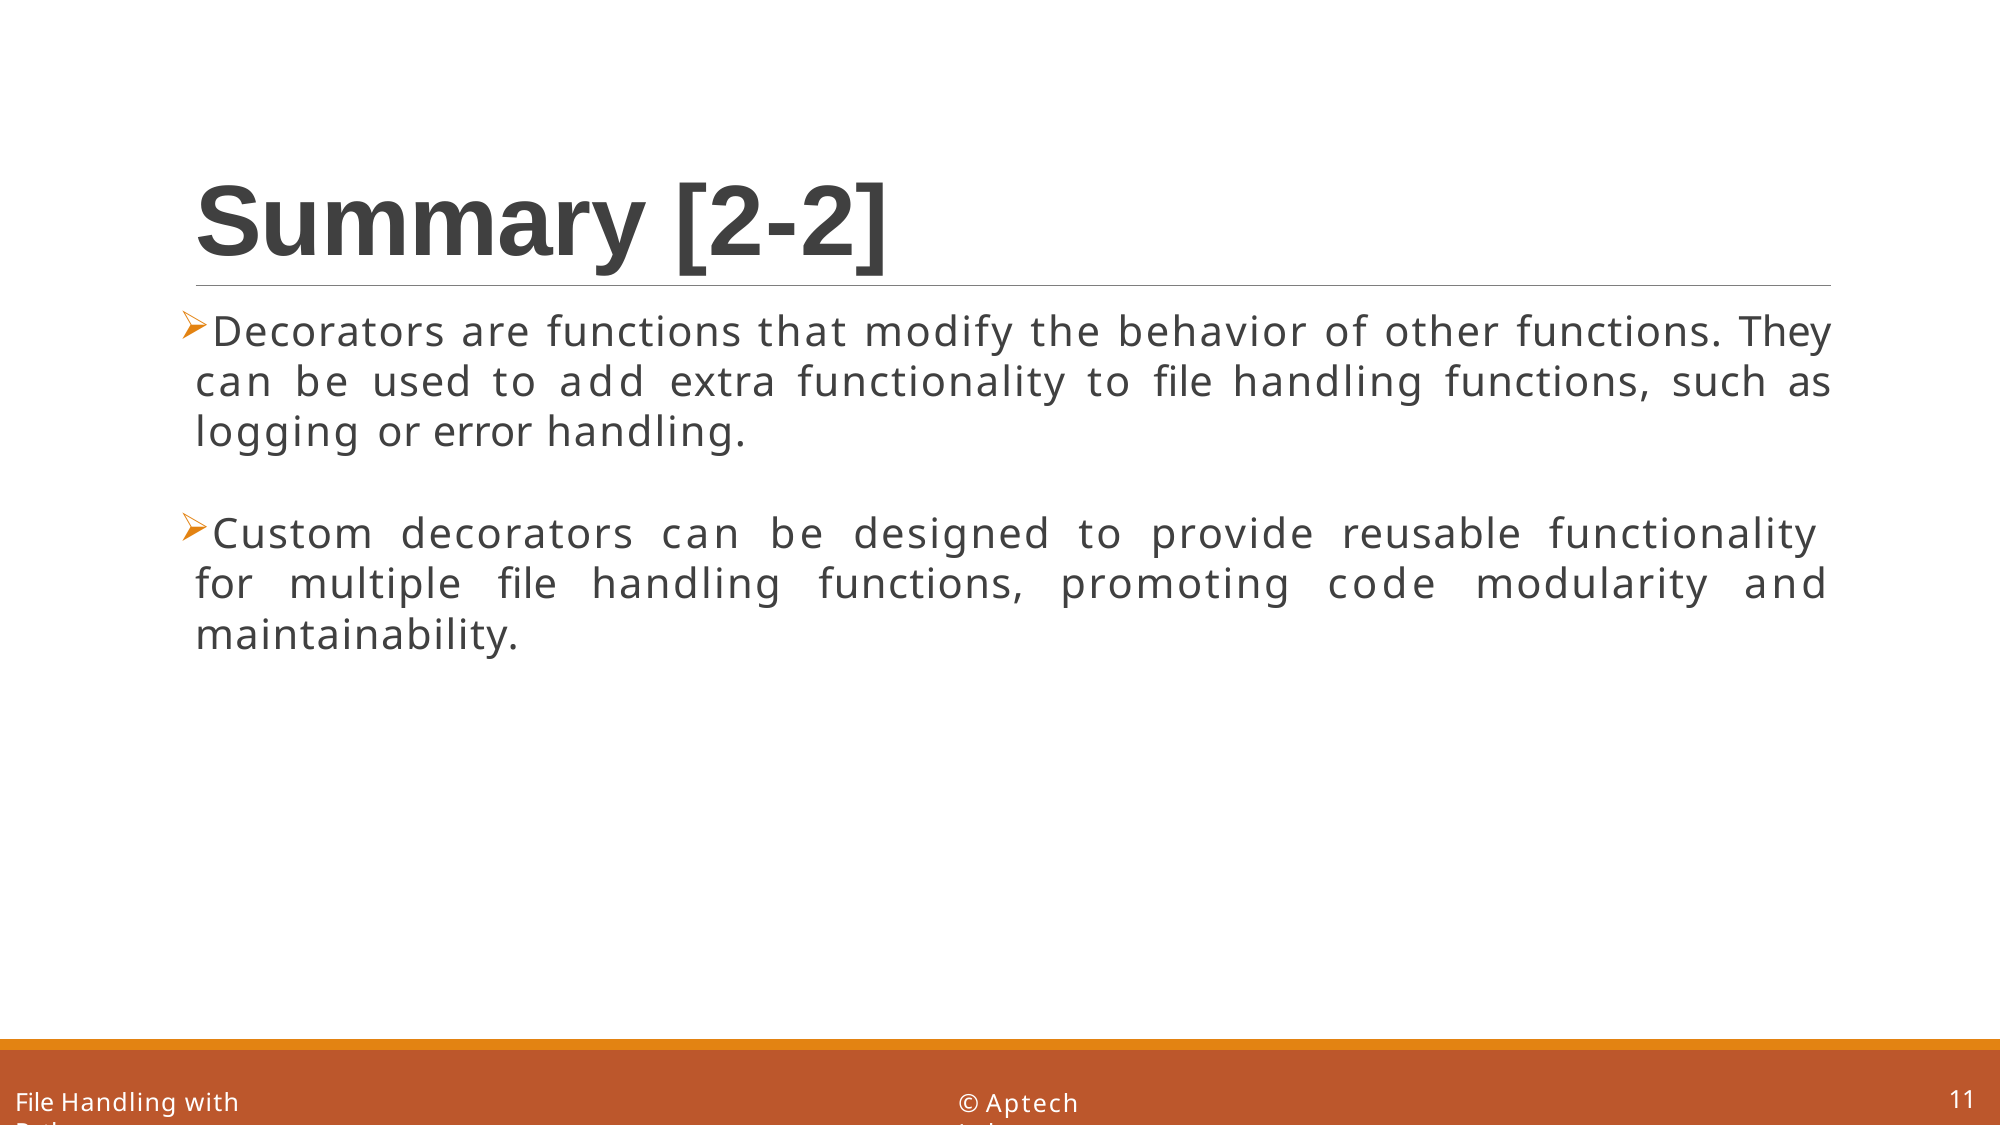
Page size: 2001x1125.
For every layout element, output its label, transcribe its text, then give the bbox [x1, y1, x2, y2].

slide_number 11 [1942, 1083, 1985, 1125]
slide_number File Handling with Python [12, 1086, 319, 1125]
title Summary [2-2] [192, 51, 1781, 303]
footer © Aptech Ltd [956, 1087, 1122, 1125]
list Decorators are functions that modify the behavior of other functions. They can be used to add extra functionality to file handling functions, such as logging or error handling. Custom decorators can be designed to provide reusable functionality for multiple file handling functions, promoting code modularity and maintainability. [177, 303, 1833, 943]
